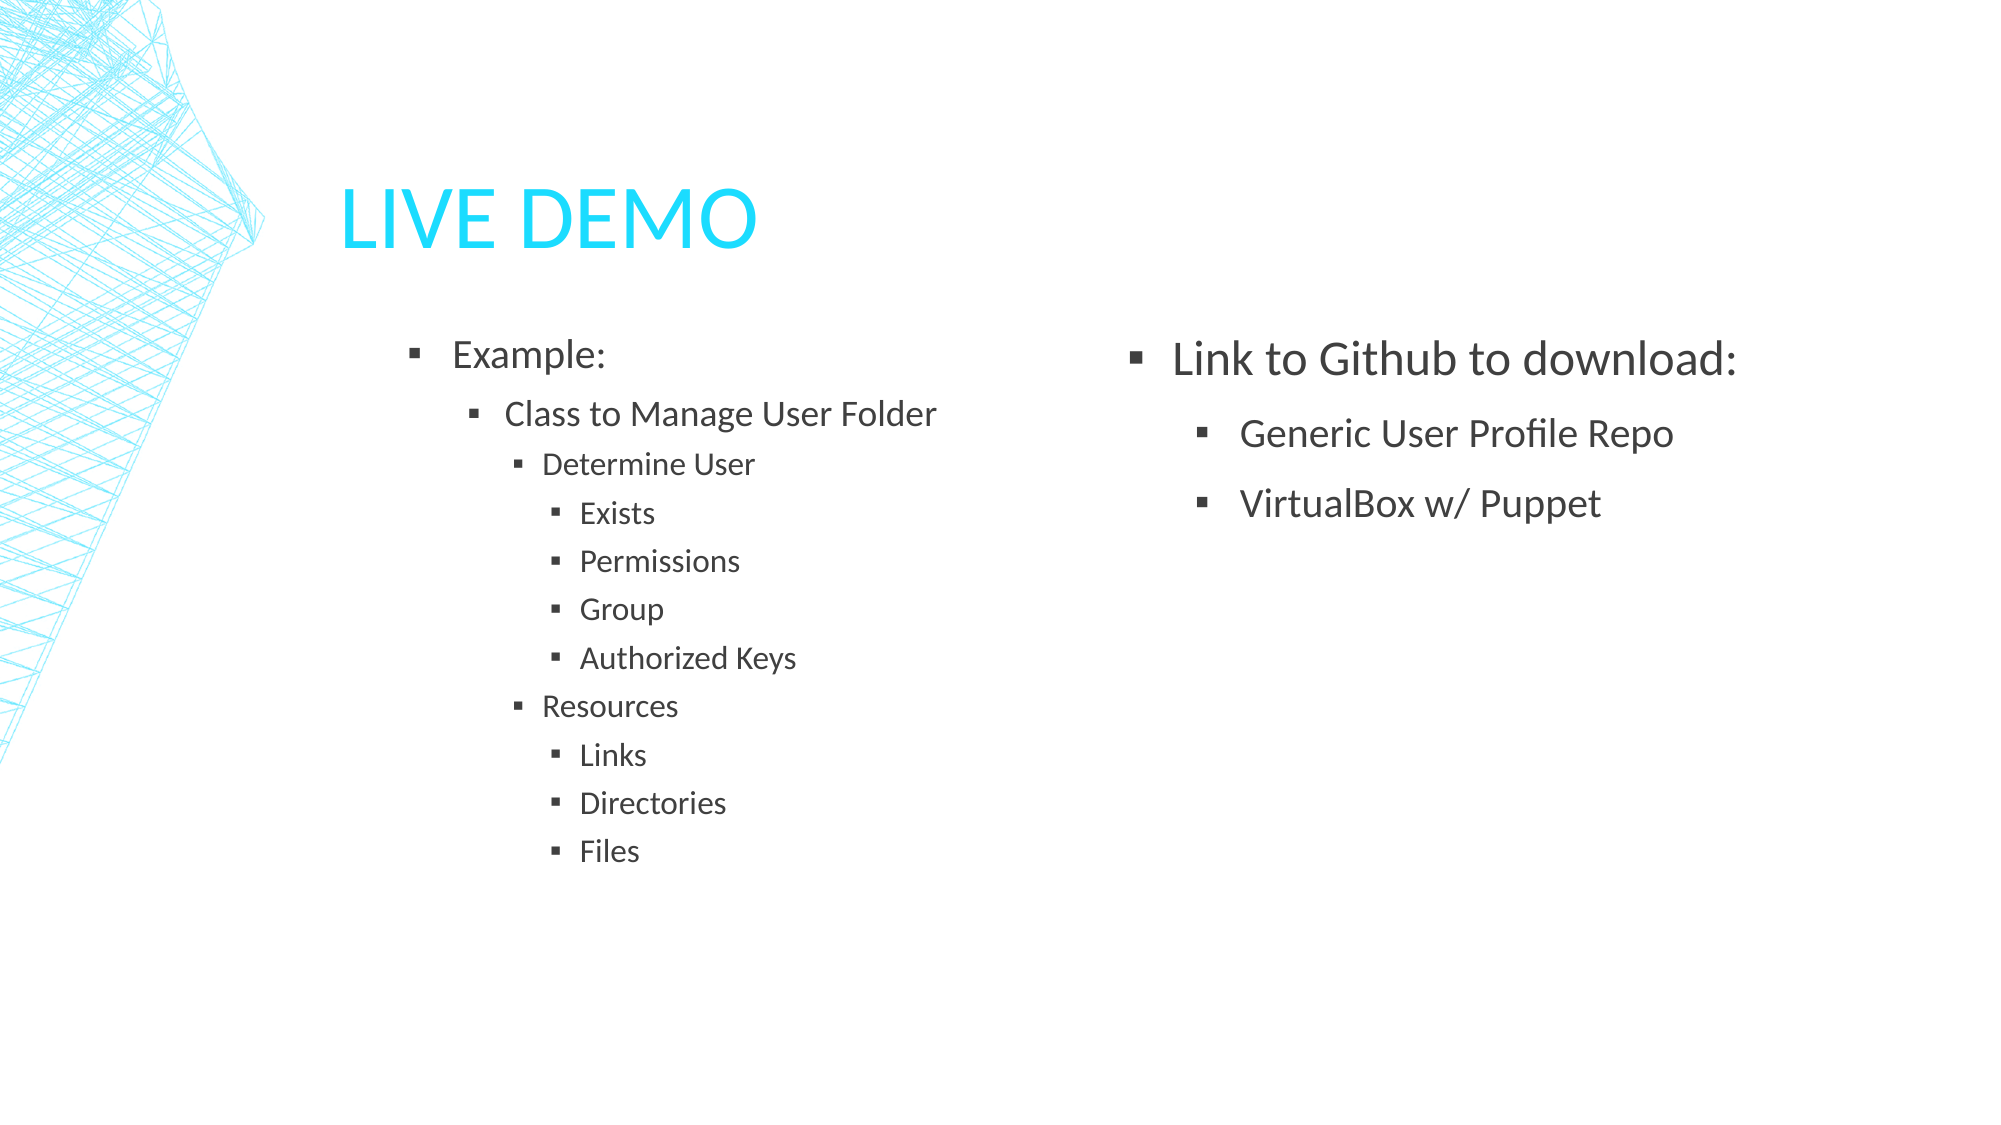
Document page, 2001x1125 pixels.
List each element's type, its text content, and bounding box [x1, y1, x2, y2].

list Example: Class to Manage User Folder Determine User Exists Permissions Group Authorized Keys Resources Links Directories Files [324, 324, 1075, 1060]
picture [0, 0, 2001, 1125]
title Live Demo [324, 62, 1863, 275]
list Link to Github to download: Generic User Profile Repo VirtualBox w/ Puppet [1112, 324, 1863, 1060]
